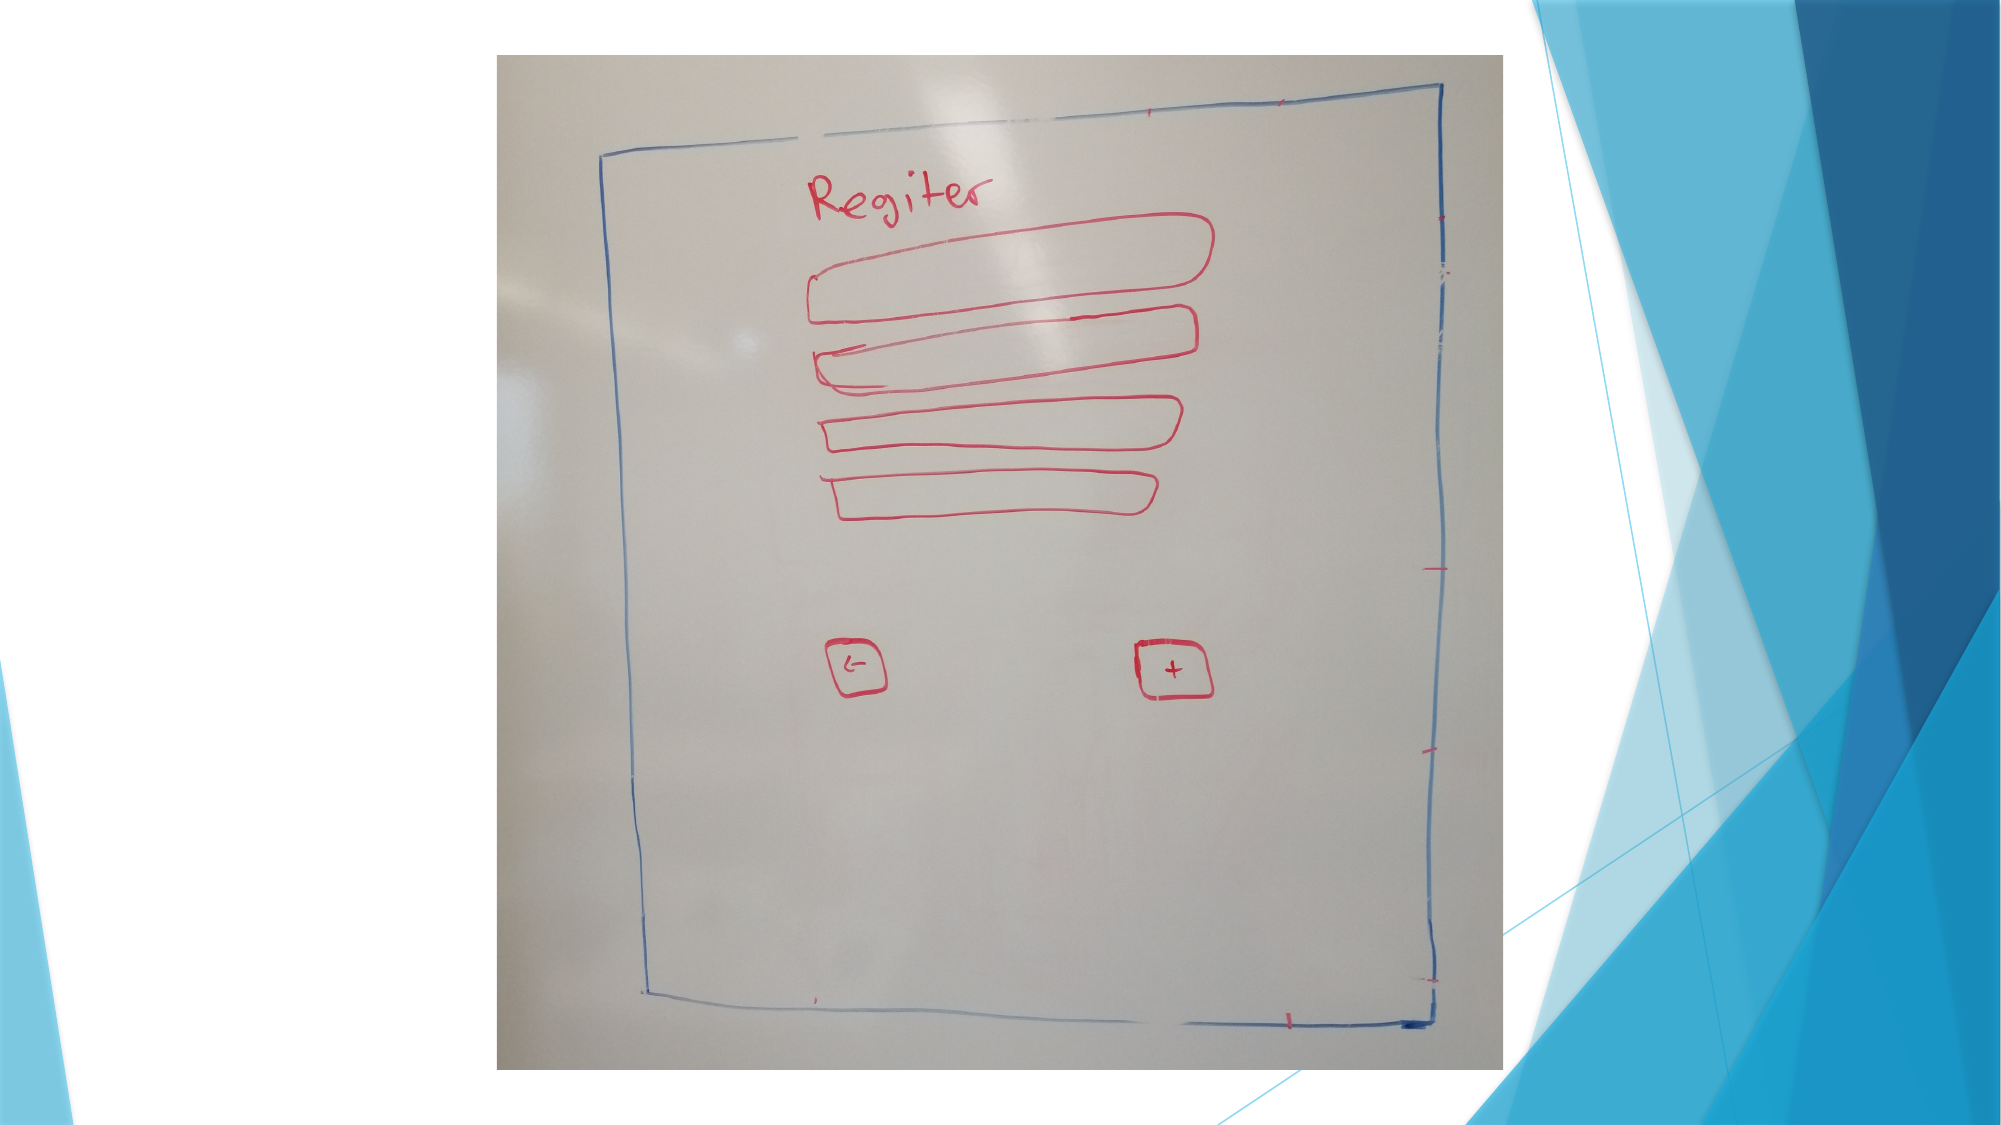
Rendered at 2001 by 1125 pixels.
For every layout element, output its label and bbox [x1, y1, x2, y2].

list [496, 54, 1504, 1070]
